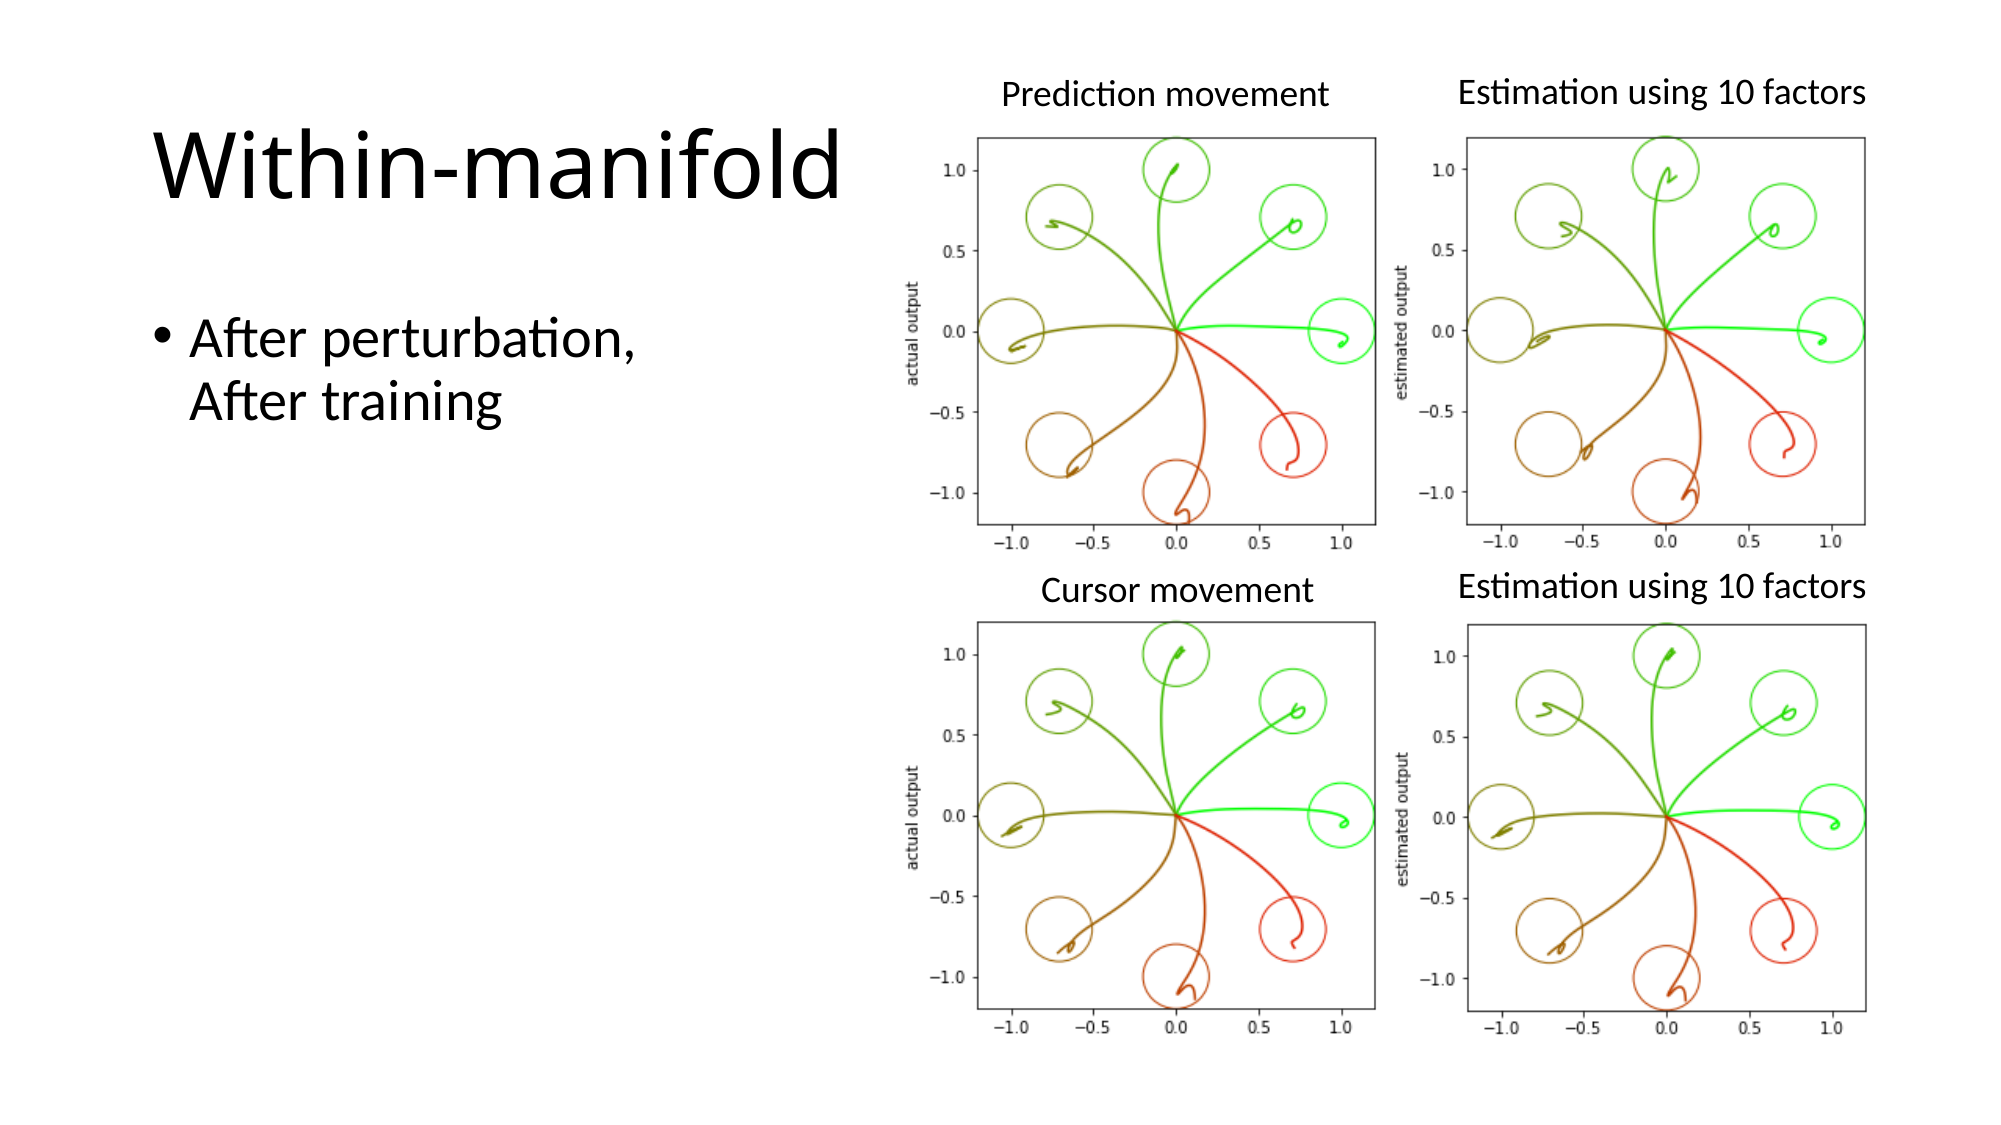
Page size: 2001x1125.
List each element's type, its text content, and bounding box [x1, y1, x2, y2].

list After perturbation, After training [137, 299, 1443, 1014]
picture [896, 606, 1878, 1043]
text_box Cursor movement [1026, 557, 1671, 618]
text_box Estimation using 10 factors [1443, 59, 2000, 120]
title Within-manifold [137, 59, 1863, 278]
list After perturbation, After training [1671, 614, 1863, 618]
picture [896, 125, 1877, 554]
text_box Estimation using 10 factors [1443, 553, 2000, 614]
text_box Prediction movement [986, 61, 1632, 122]
